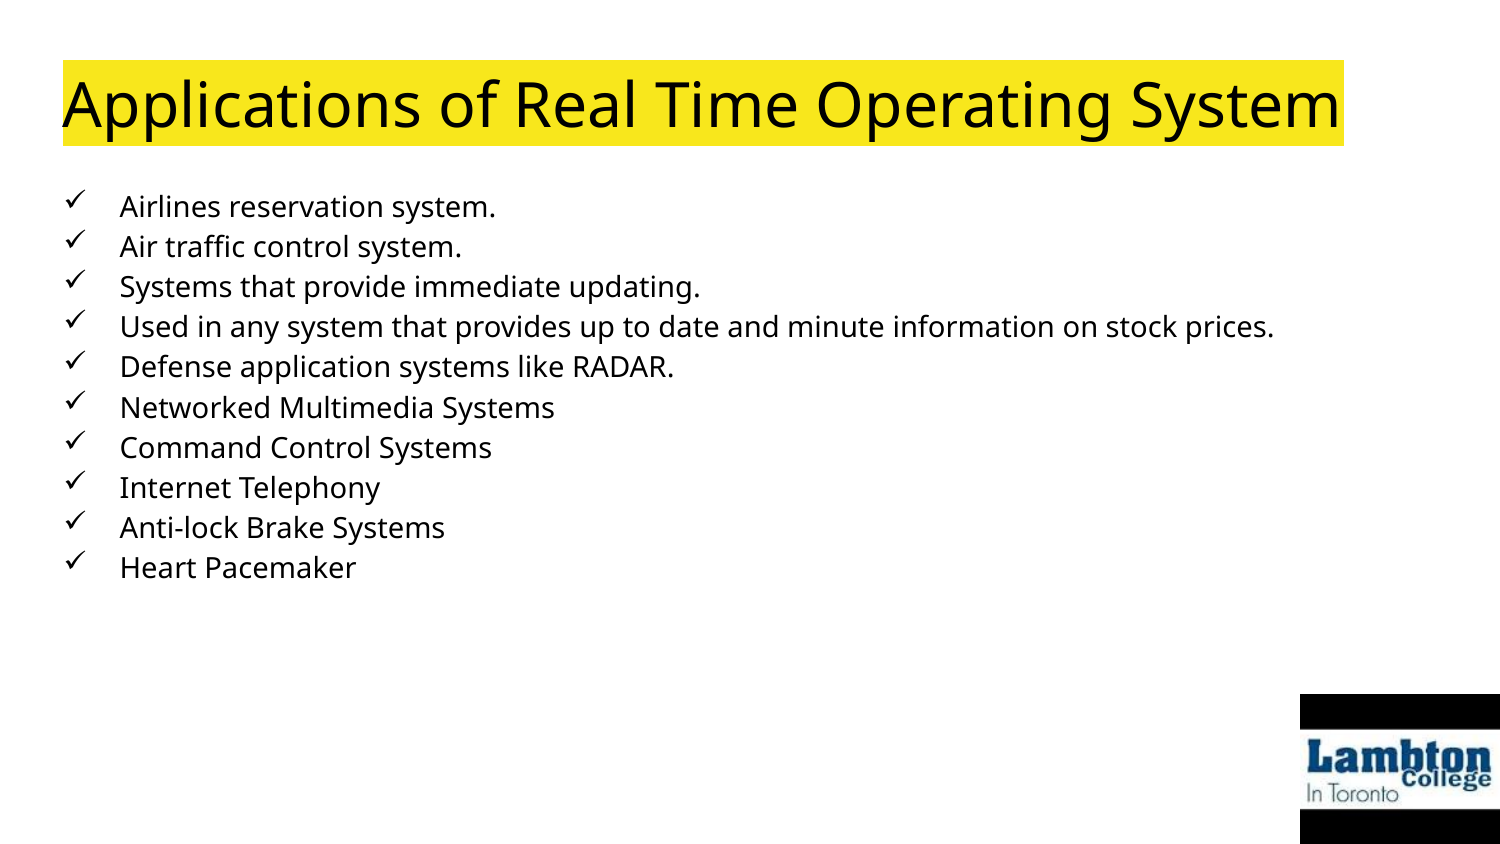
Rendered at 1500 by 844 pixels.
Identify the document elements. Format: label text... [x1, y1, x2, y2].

picture [1300, 694, 1500, 844]
text_box Airlines reservation system. Air traffic control system. Systems that provide immediate updating. Used in any system that provides up to date and minute information on stock prices. Defense application systems like RADAR. Networked Multimedia Systems Command Control Systems Internet Telephony Anti-lock Brake Systems Heart Pacemaker [29, 167, 1428, 715]
text_box Applications of Real Time Operating System [48, 49, 1446, 144]
